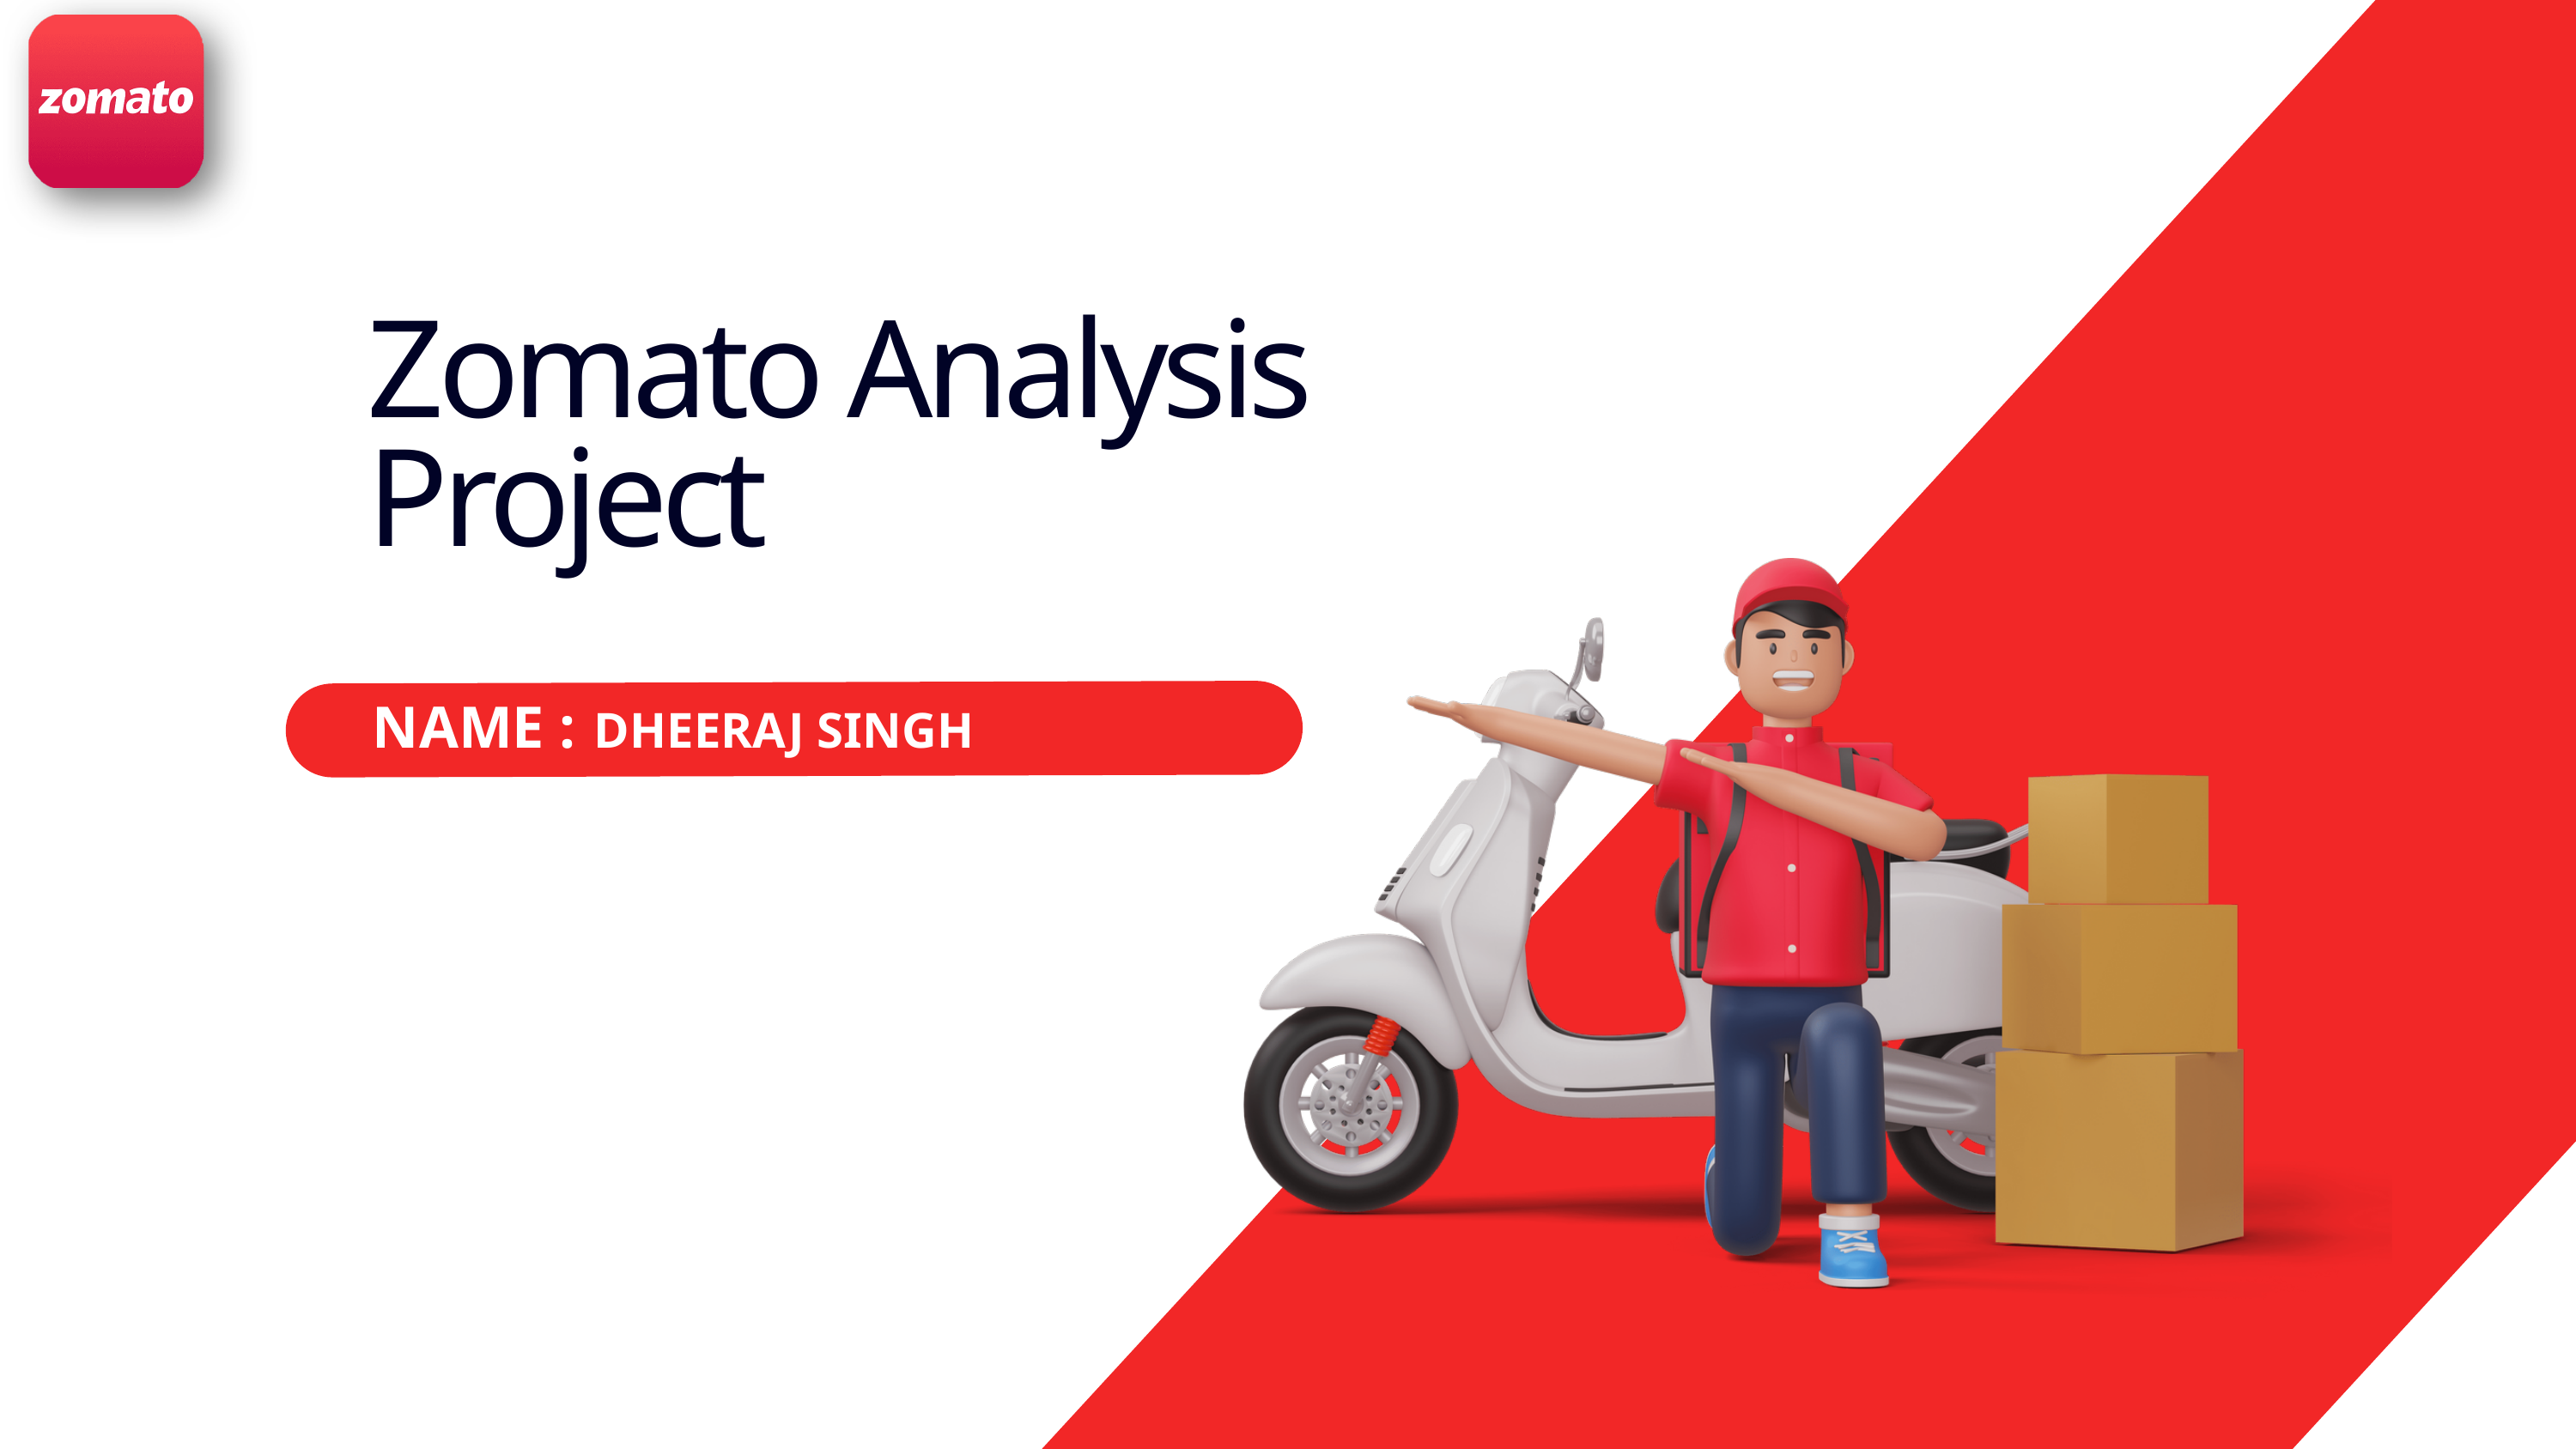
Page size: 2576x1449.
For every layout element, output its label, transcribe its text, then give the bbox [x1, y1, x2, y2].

picture [28, 15, 204, 189]
text_box DHEERAJ SINGH [388, 693, 1024, 764]
text_box NAME : [360, 684, 659, 767]
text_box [1030, 530, 2576, 1449]
text_box Zomato Analysis Project [367, 317, 1458, 573]
